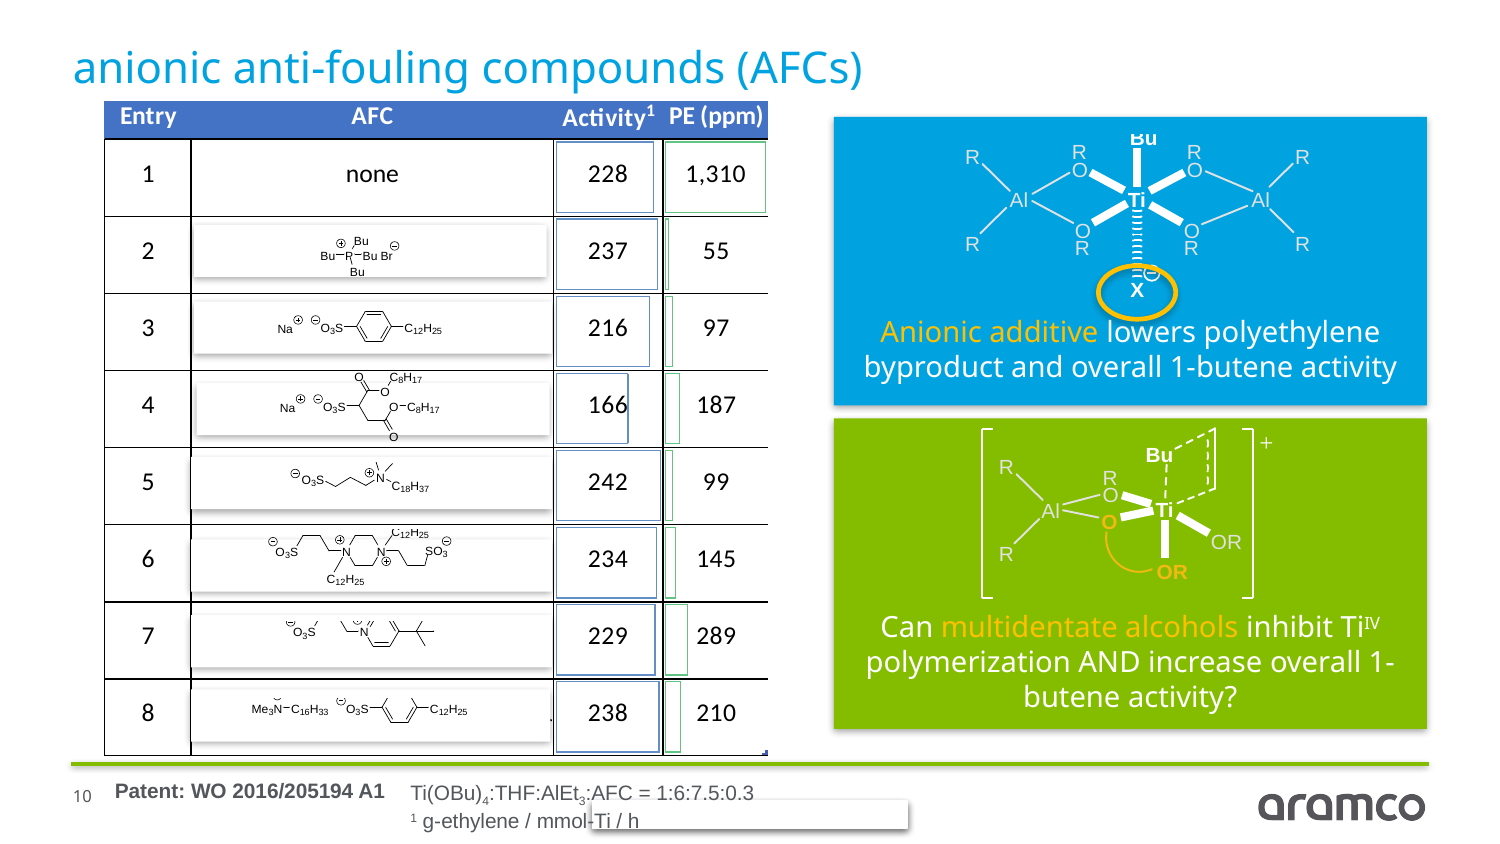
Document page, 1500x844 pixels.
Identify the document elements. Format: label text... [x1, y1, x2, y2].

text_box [318, 232, 403, 280]
picture [103, 100, 770, 758]
picture [1258, 774, 1433, 822]
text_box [833, 116, 1428, 406]
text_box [833, 418, 1428, 730]
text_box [288, 462, 434, 500]
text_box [249, 698, 472, 735]
text_box Patent: WO 2016/205194 A1 [99, 770, 400, 811]
title anionic anti-fouling compounds (AFCs) [72, 33, 1429, 136]
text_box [266, 528, 456, 595]
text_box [275, 311, 446, 348]
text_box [278, 371, 444, 448]
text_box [283, 621, 438, 658]
text_box Ti(OBu)4:THF:AlEt3:AFC = 1:6:7.5:0.3 1 g-ethylene / mmol-Ti / h [395, 771, 770, 840]
